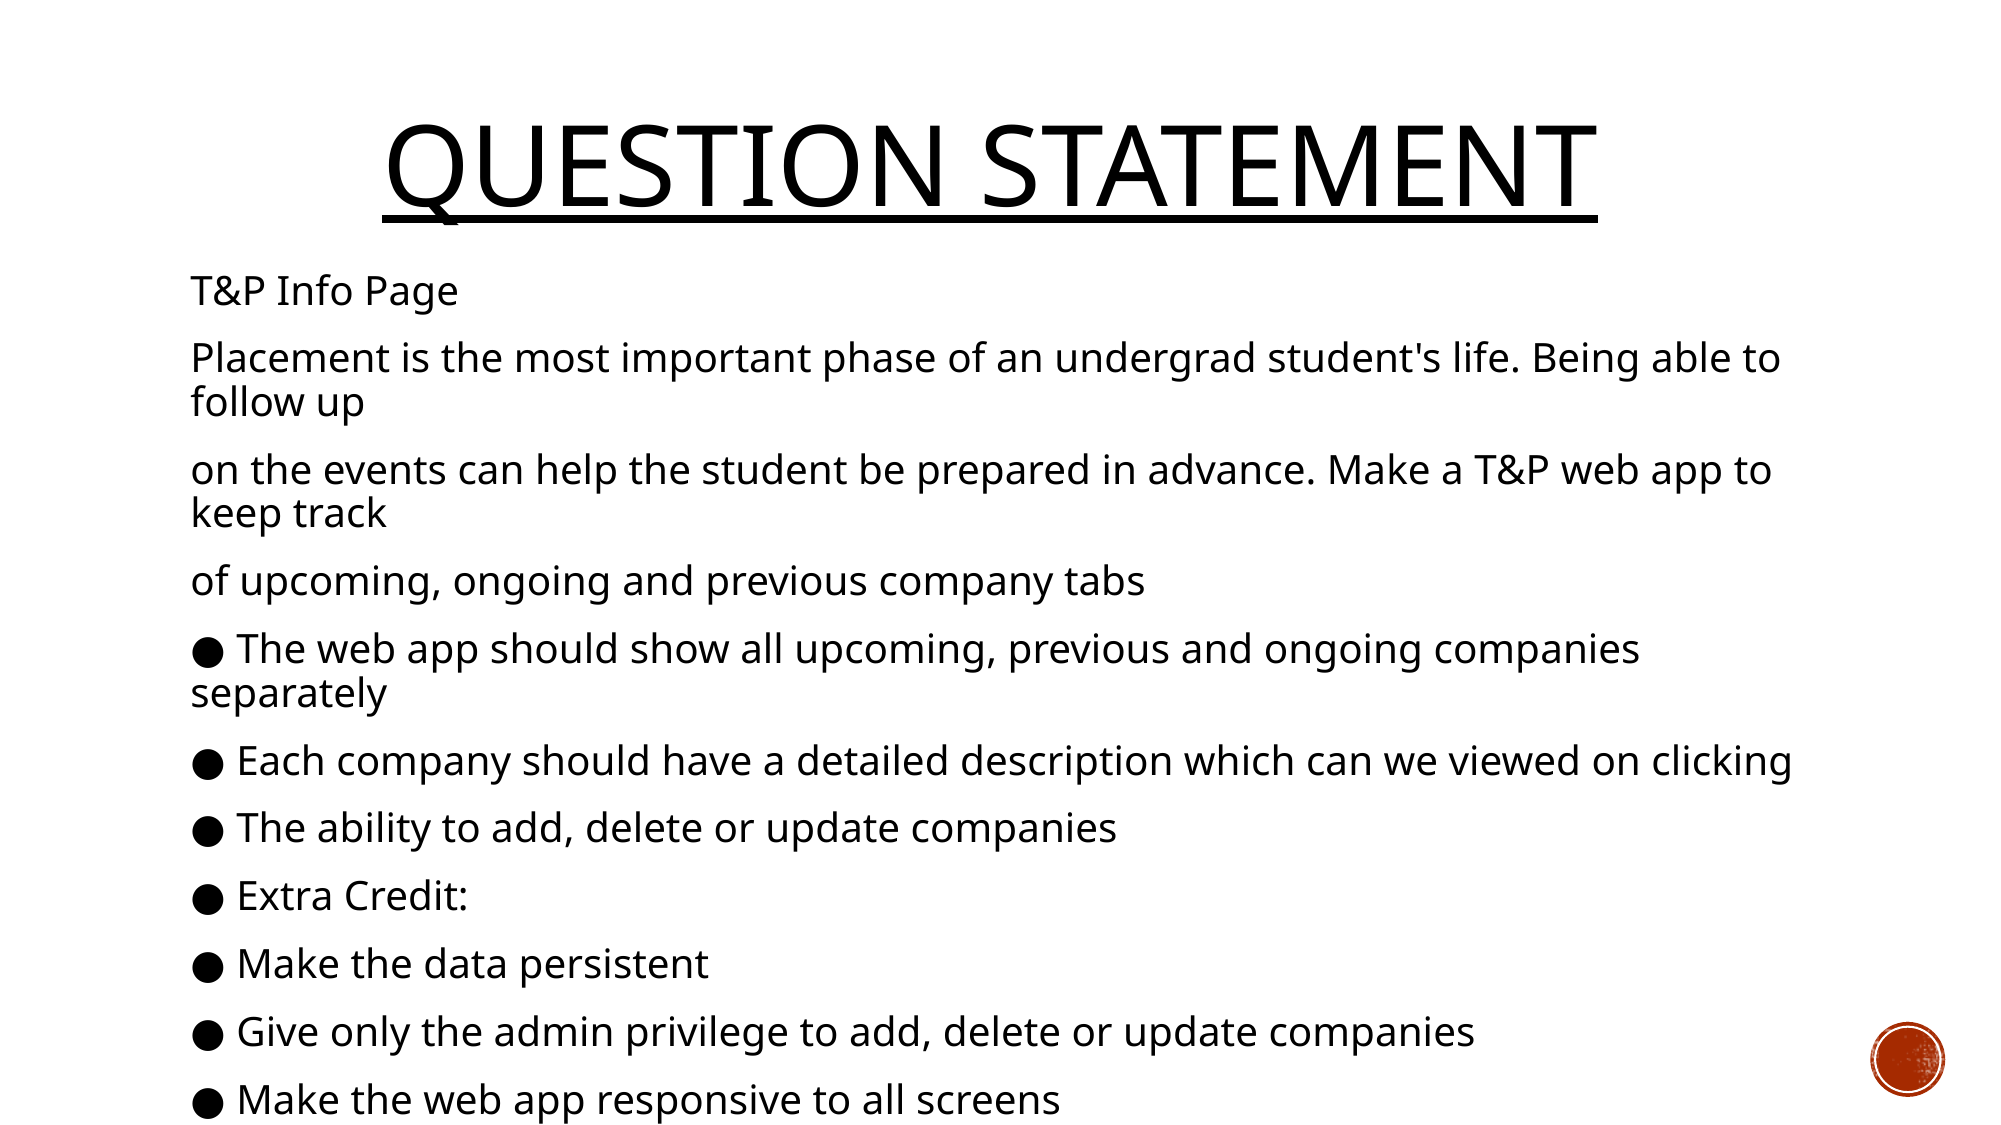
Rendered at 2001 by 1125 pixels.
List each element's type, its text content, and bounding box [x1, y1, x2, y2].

list T&P Info Page Placement is the most important phase of an undergrad student's life. Being able to follow up on the events can help the student be prepared in advance. Make a T&P web app to keep track of upcoming, ongoing and previous company tabs ● The web app should show all upcoming, previous and ongoing companies separately ● Each company should have a detailed description which can we viewed on clicking ● The ability to add, delete or update companies ● Extra Credit: ● Make the data persistent ● Give only the admin privilege to add, delete or update companies ● Make the web app responsive to all screens [175, 262, 1845, 1125]
title Question statement [117, 0, 1863, 348]
